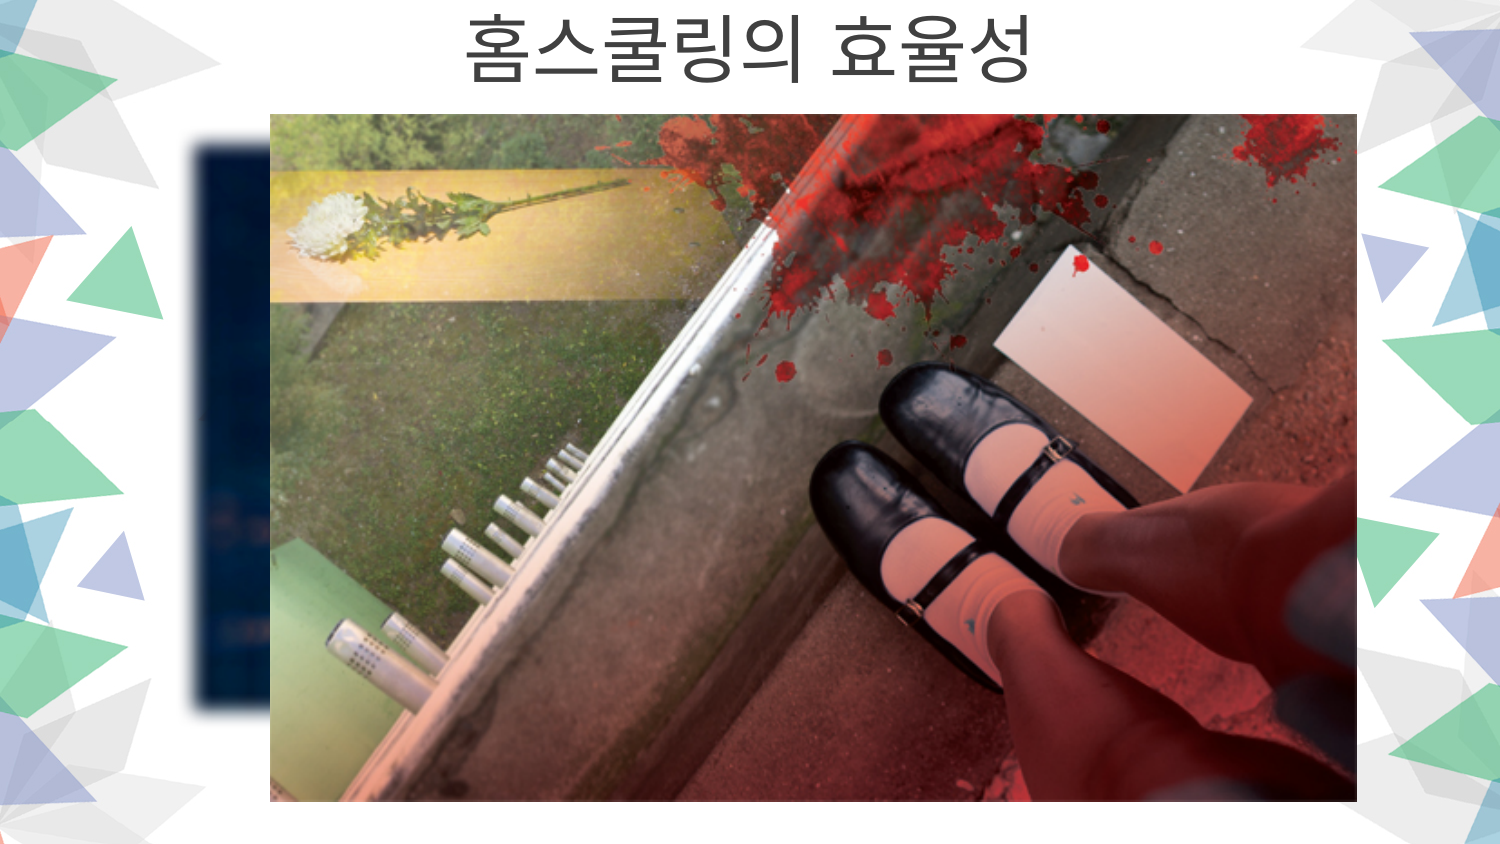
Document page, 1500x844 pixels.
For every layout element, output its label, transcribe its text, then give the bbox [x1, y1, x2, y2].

picture [0, 95, 1500, 844]
list 홈스쿨링의 효율성 [0, 0, 1500, 95]
